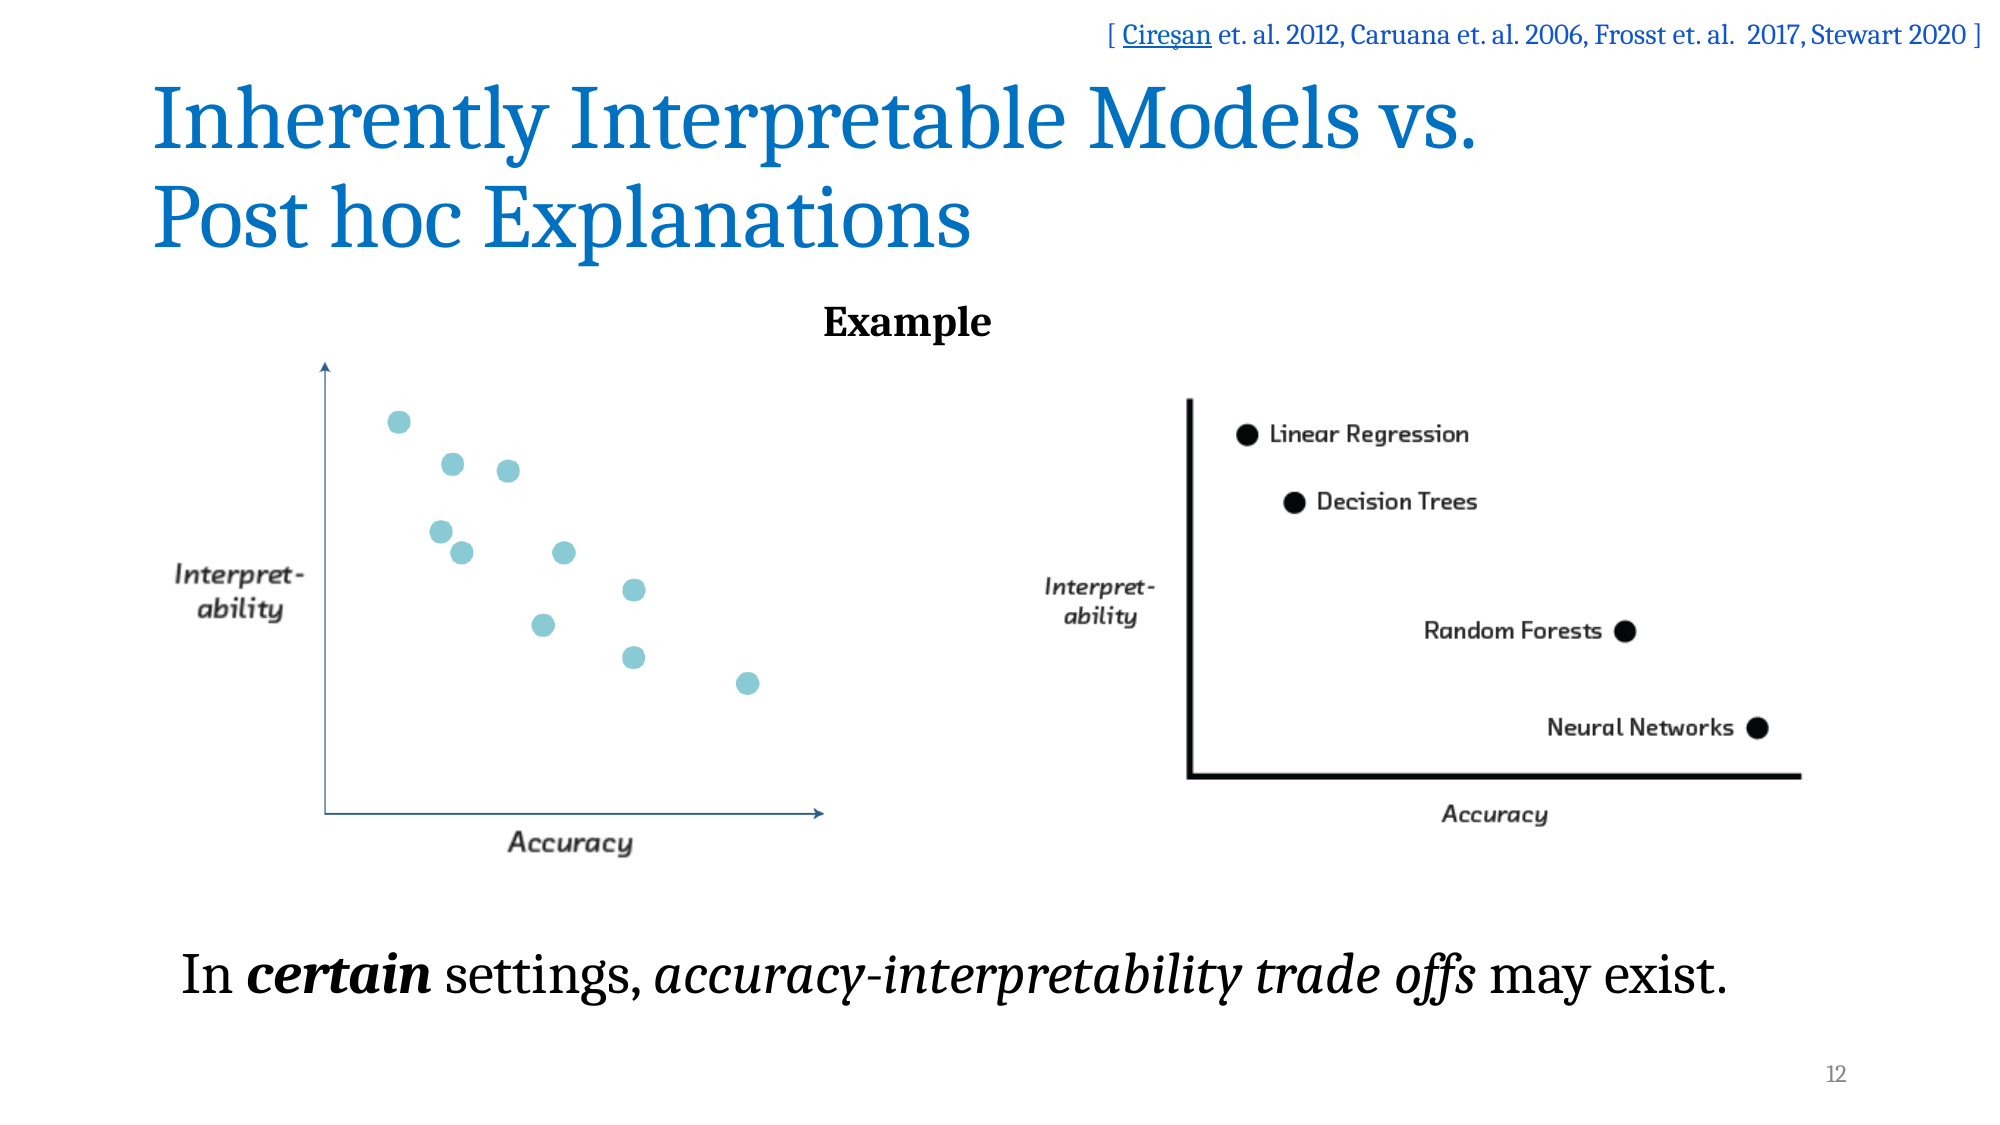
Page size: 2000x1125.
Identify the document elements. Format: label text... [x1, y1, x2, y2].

picture [1011, 363, 1838, 862]
title Inherently Interpretable Models vs. Post hoc Explanations [137, 59, 1863, 278]
slide_number ‹#› [1412, 1042, 1862, 1103]
text_box Example [808, 277, 1826, 396]
text_box [ Cireşan et. al. 2012, Caruana et. al. 2006, Frosst et. al. 2017, Stewart 2020 ] [997, 0, 2000, 67]
picture [156, 361, 825, 871]
list In certain settings, accuracy-interpretability trade offs may exist. [137, 362, 1863, 1076]
